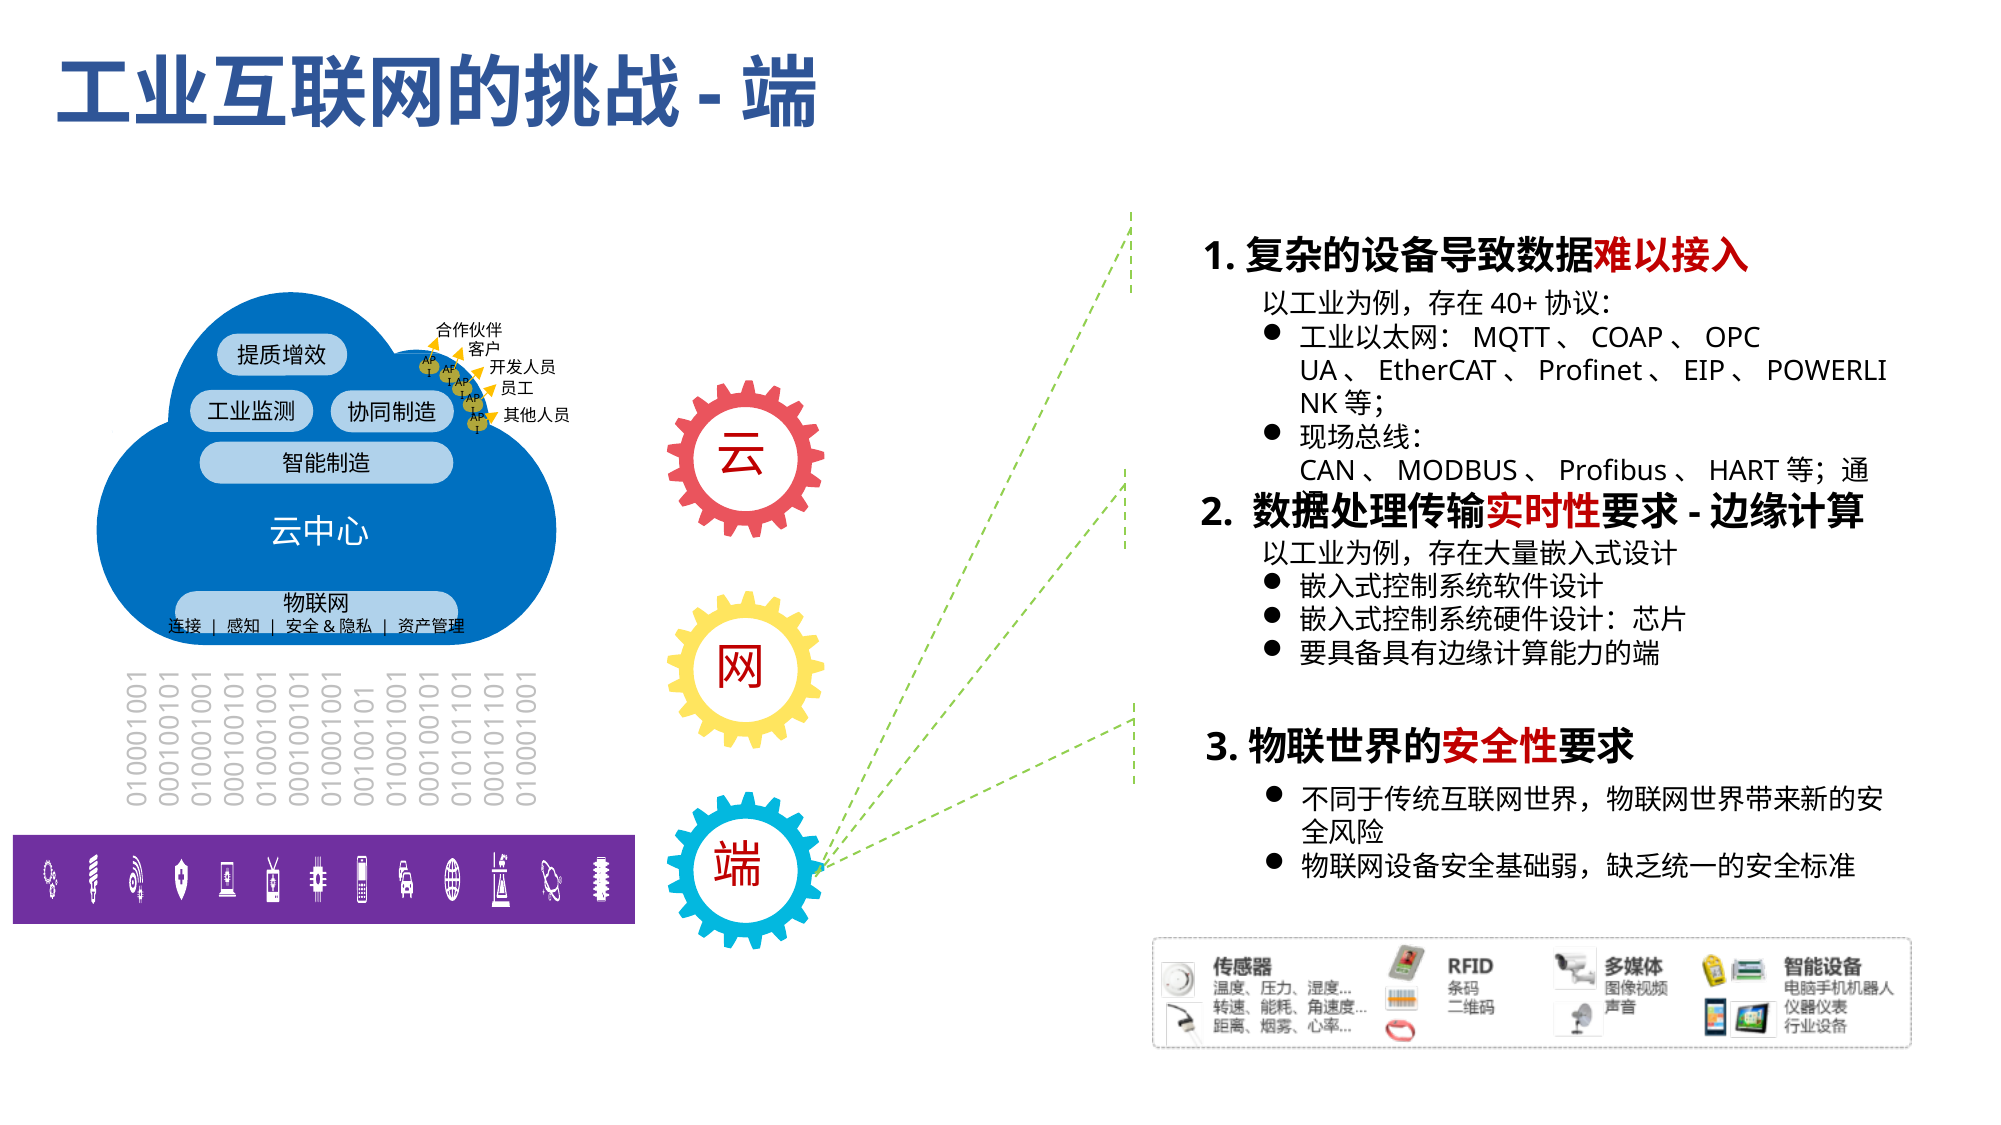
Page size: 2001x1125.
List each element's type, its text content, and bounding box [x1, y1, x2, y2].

text_box 以工业为例，存在大量嵌入式设计 嵌入式控制系统软件设计 嵌入式控制系统硬件设计：芯片 要具备具有边缘计算能力的端 [1247, 527, 1912, 677]
title 工业互联网的挑战-端 [39, 44, 1840, 145]
text_box 不同于传统互联网世界，物联网世界带来新的安全风险 物联网设备安全基础弱，缺乏统一的安全标准 [1249, 774, 1914, 890]
text_box 以工业为例，存在40+协议： 工业以太网：MQTT、COAP、OPC UA、EtherCAT、Profinet、EIP、POWERLINK等； 现场总线：CAN、MODBUS、Profibus、HART等；通讯 [1247, 278, 1912, 527]
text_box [666, 791, 825, 950]
text_box 2. 数据处理传输实时性要求-边缘计算 [1186, 469, 1911, 552]
text_box 1.复杂的设备导致数据难以接入 [1188, 212, 1870, 295]
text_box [666, 591, 825, 749]
picture [1152, 937, 1912, 1051]
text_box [12, 292, 635, 925]
text_box 3.物联世界的安全性要求 [1191, 703, 1873, 786]
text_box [666, 380, 825, 538]
